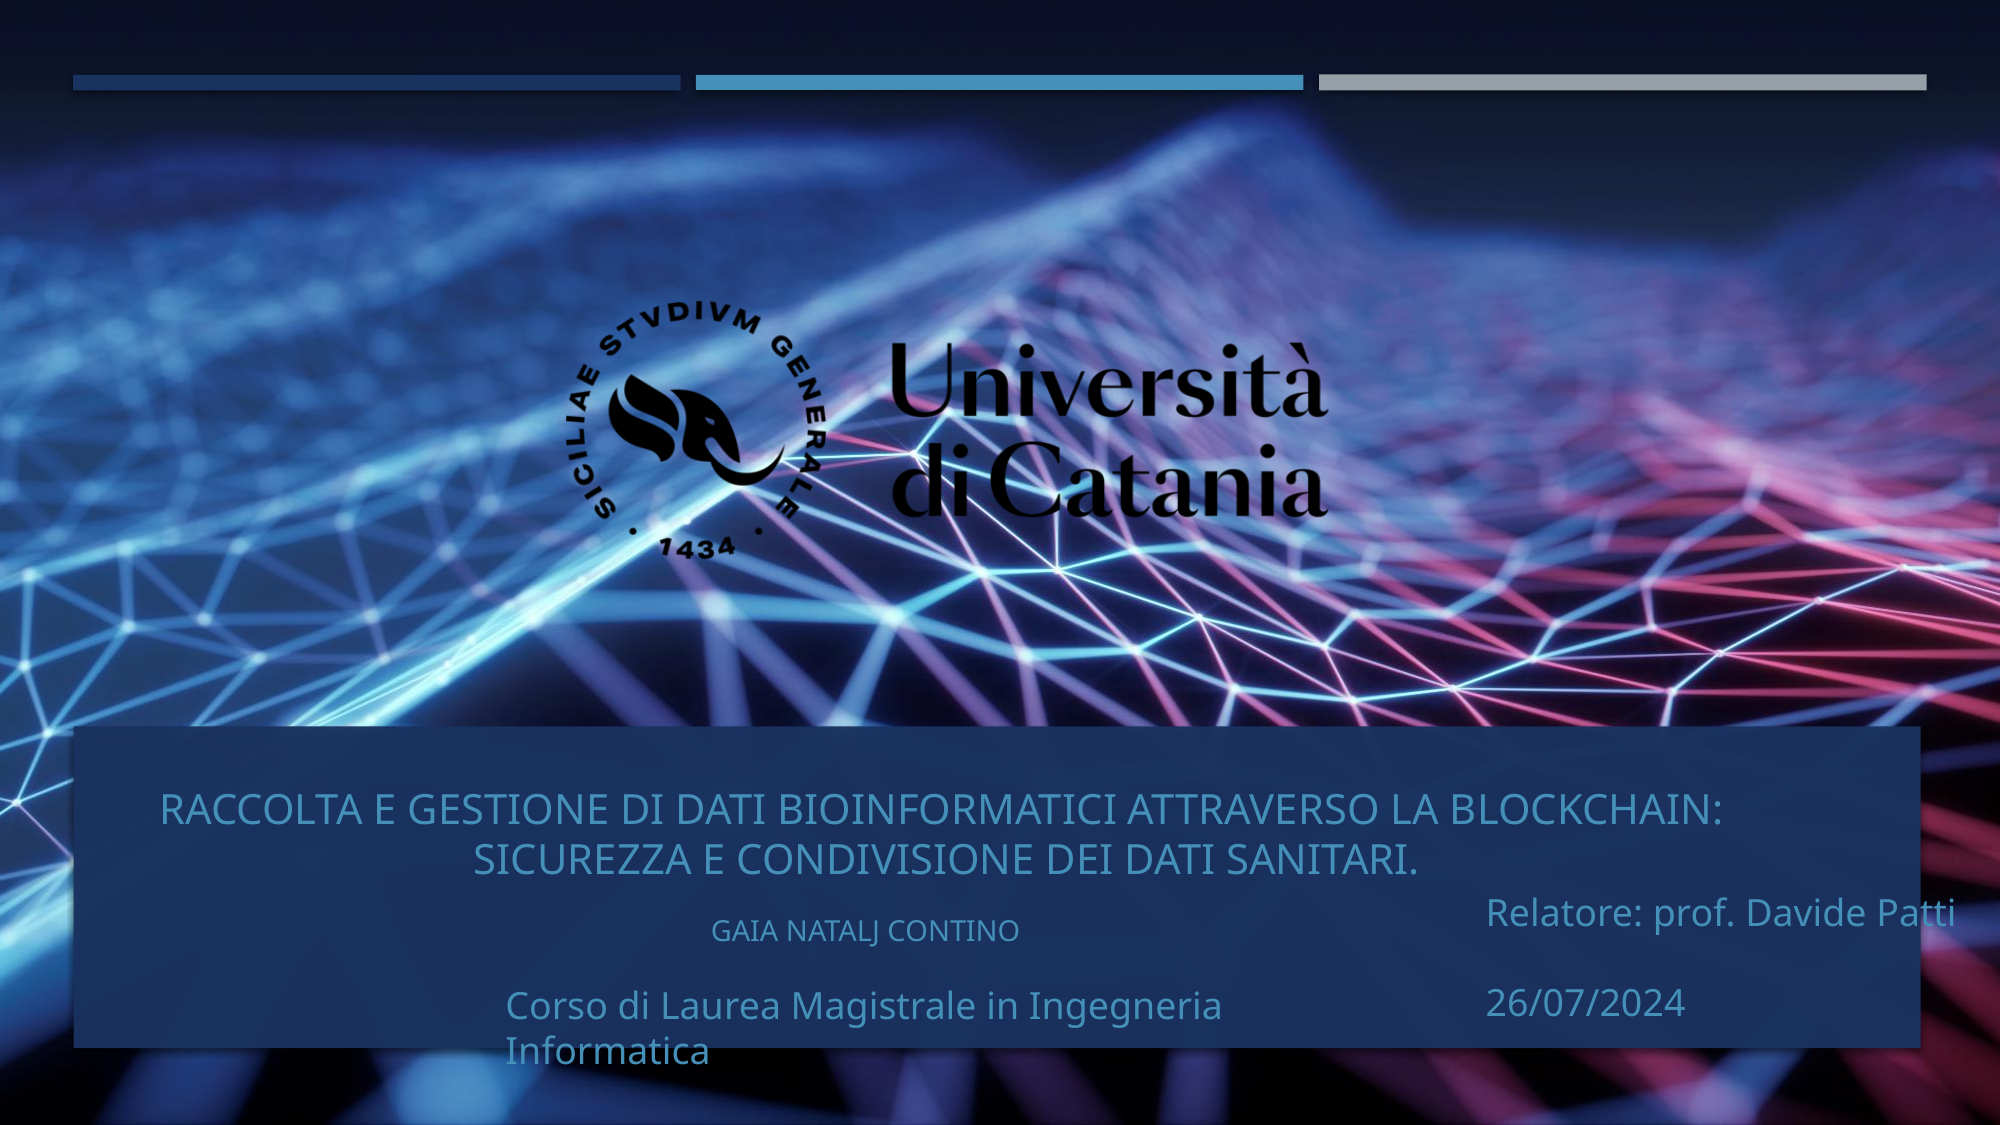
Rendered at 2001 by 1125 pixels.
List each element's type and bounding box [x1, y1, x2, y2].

text_box [72, 73, 1928, 92]
picture [0, 0, 2000, 1125]
